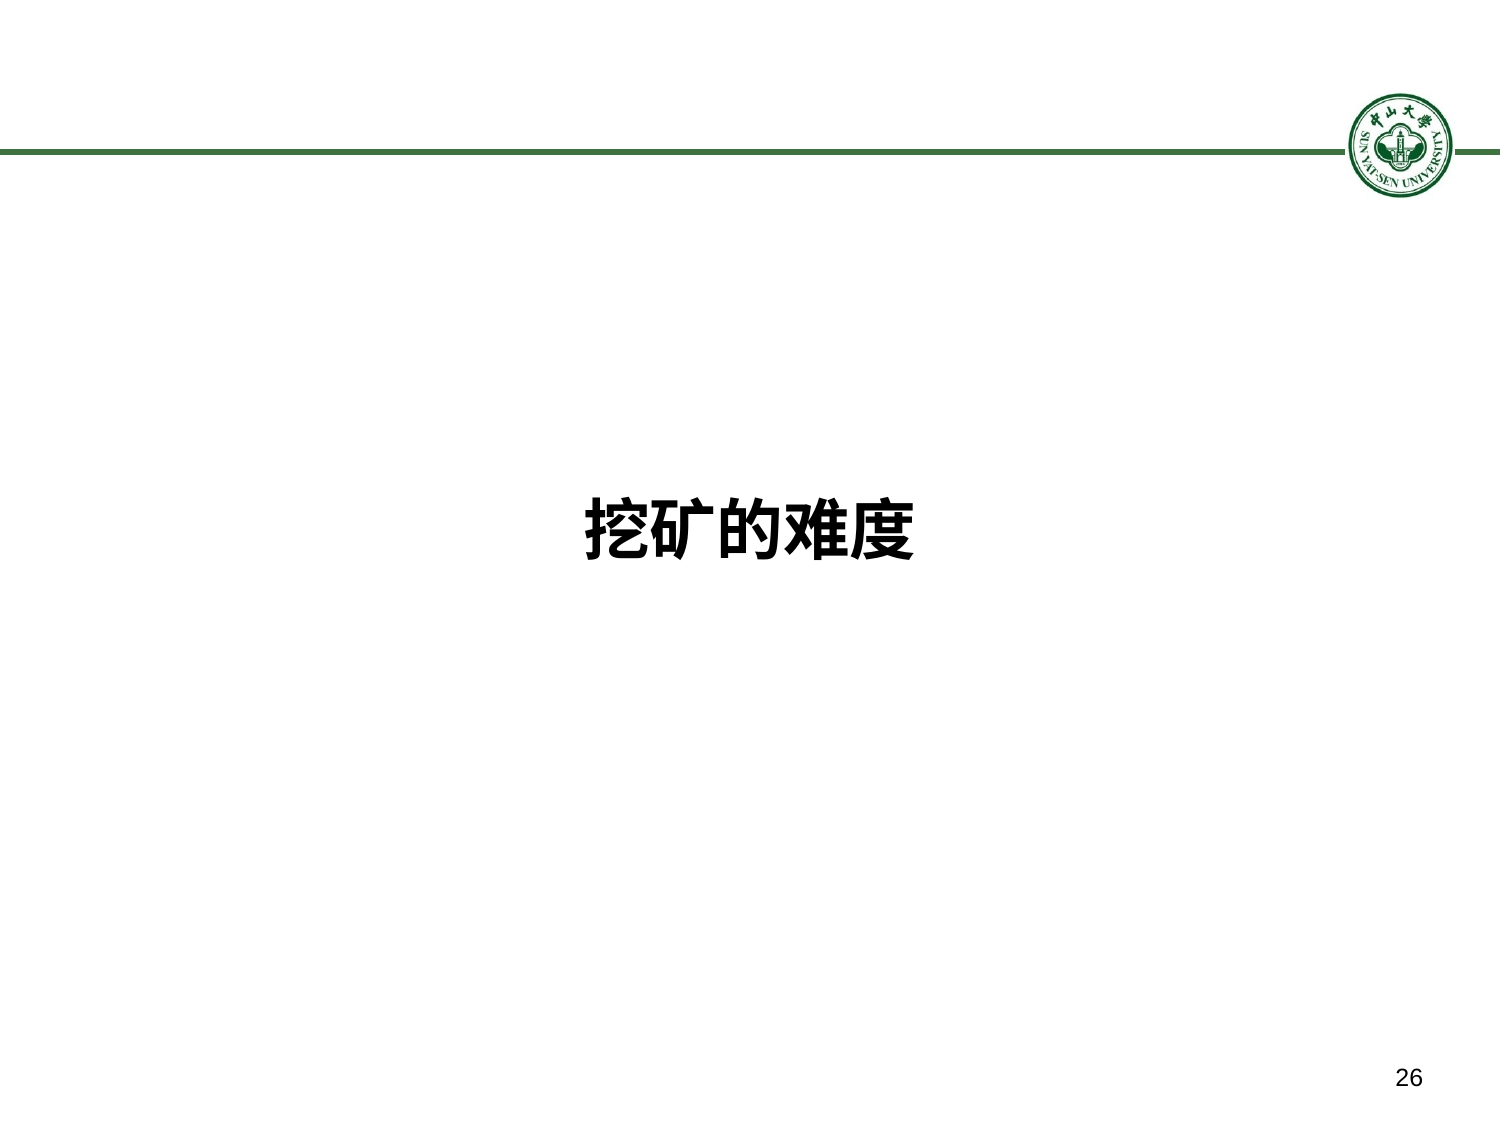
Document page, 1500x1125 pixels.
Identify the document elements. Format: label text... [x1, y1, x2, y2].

list 挖矿的难度 [108, 480, 1392, 667]
picture [1345, 90, 1455, 200]
